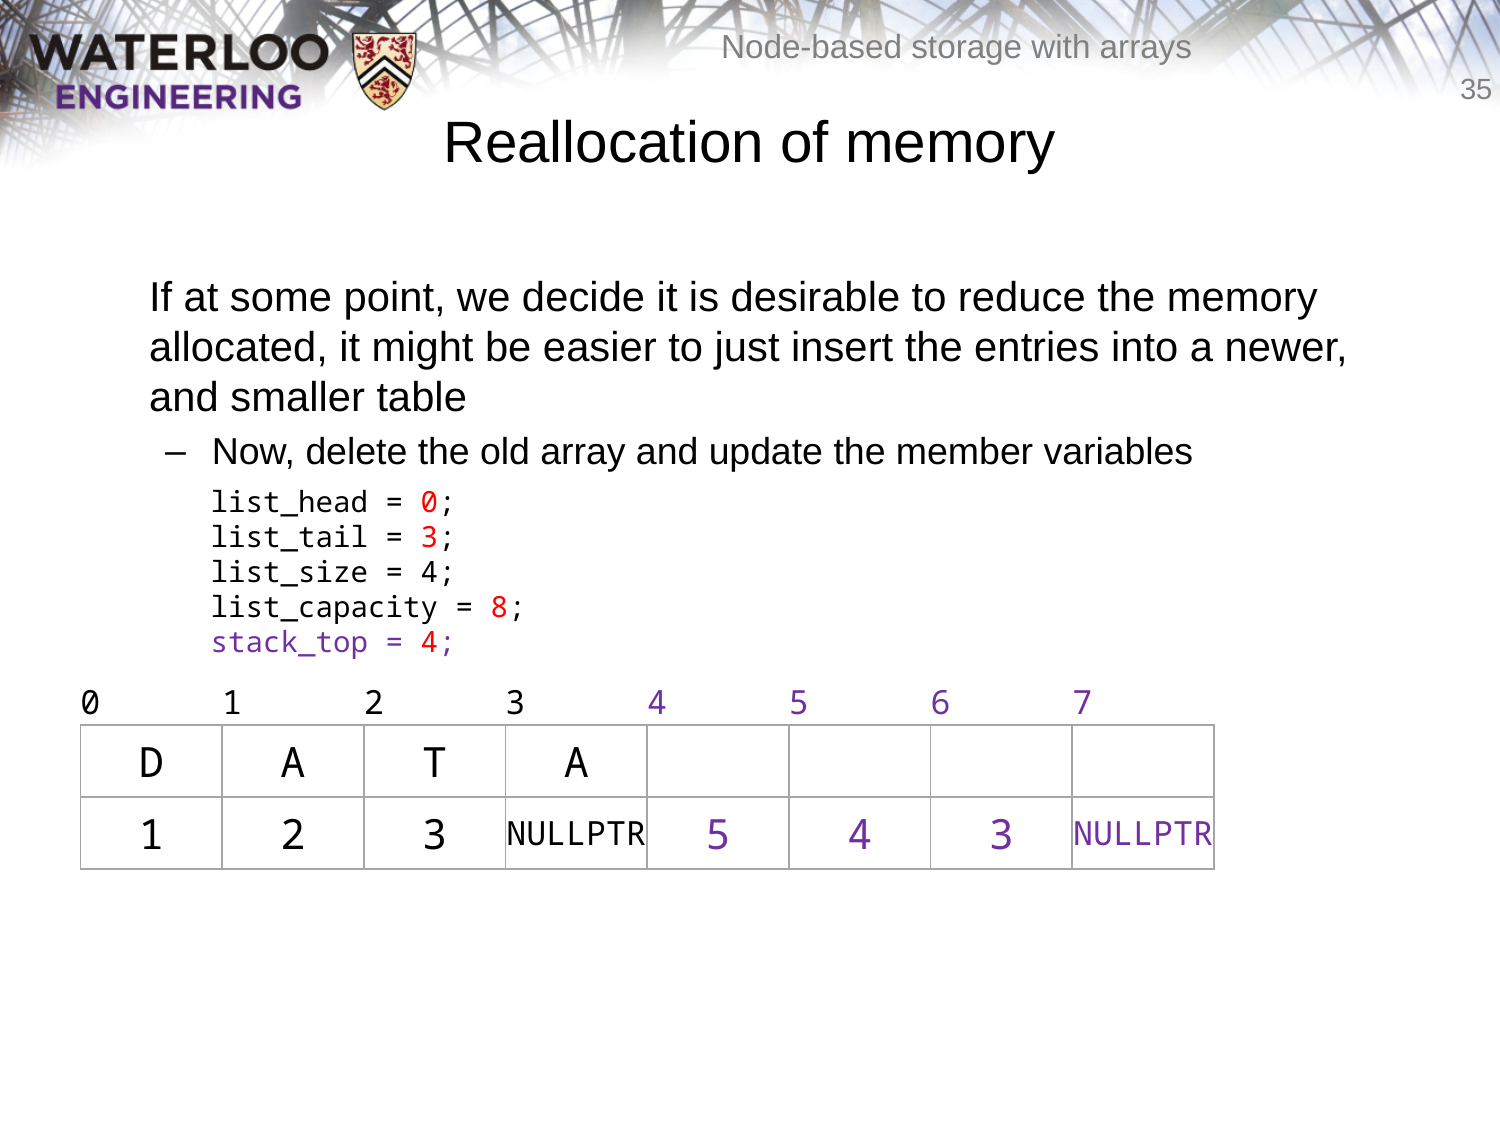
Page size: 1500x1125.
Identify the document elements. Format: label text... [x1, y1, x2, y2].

table_cell [648, 726, 788, 796]
table_cell 3 [931, 798, 1071, 868]
table_header 2 [364, 680, 506, 724]
table_header 5 [789, 680, 931, 724]
text_box list_head = 0; list_tail = 3; list_size = 4; list_capacity = 8; stack_top = 4; [195, 476, 645, 666]
table_cell [1073, 726, 1213, 796]
table_cell A [223, 726, 363, 796]
table_cell NULLPTR [506, 798, 646, 868]
table_cell 2 [223, 798, 363, 868]
table_cell 5 [648, 798, 788, 868]
title Reallocation of memory [74, 44, 1426, 233]
table_cell 1 [81, 798, 221, 868]
table_cell NULLPTR [1073, 798, 1213, 868]
table_header 7 [1072, 680, 1214, 724]
table_cell 4 [790, 798, 930, 868]
table_header 6 [931, 680, 1072, 724]
table_cell D [81, 726, 221, 796]
table_header 3 [506, 680, 647, 724]
table_cell T [365, 726, 505, 796]
list If at some point, we decide it is desirable to reduce the memory allocated, it might be easier to just insert the entries into a newer, and smaller table Now, delete the old array and update the member variables [74, 262, 1426, 1006]
table_cell [931, 726, 1071, 796]
table_header 4 [647, 680, 789, 724]
table_cell A [506, 726, 646, 796]
table_cell [790, 726, 930, 796]
table_cell 3 [365, 798, 505, 868]
table_header 1 [222, 680, 364, 724]
picture [0, 0, 1500, 1125]
table_header 0 [80, 680, 222, 724]
